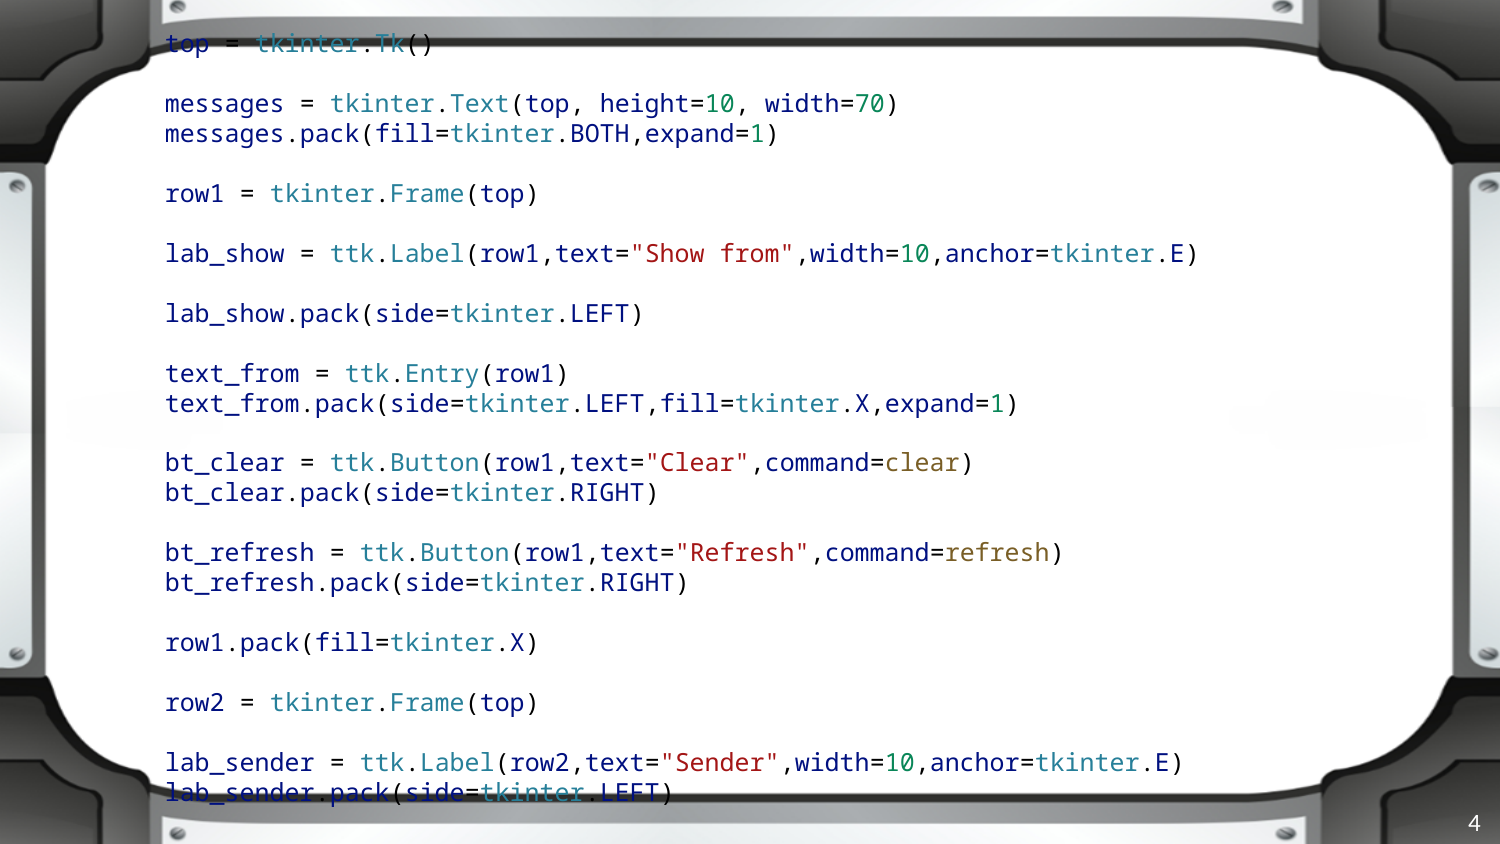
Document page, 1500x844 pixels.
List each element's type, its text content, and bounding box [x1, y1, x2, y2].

slide_number 4 [1395, 798, 1496, 844]
text_box top = tkinter.Tk() messages = tkinter.Text(top, height=10, width=70) messages.pack(fill=tkinter.BOTH,expand=1) row1 = tkinter.Frame(top) lab_show = ttk.Label(row1,text="Show from",width=10,anchor=tkinter.E) lab_show.pack(side=tkinter.LEFT) text_from = ttk.Entry(row1) text_from.pack(side=tkinter.LEFT,fill=tkinter.X,expand=1) bt_clear = ttk.Button(row1,text="Clear",command=clear) bt_clear.pack(side=tkinter.RIGHT) bt_refresh = ttk.Button(row1,text="Refresh",command=refresh) bt_refresh.pack(side=tkinter.RIGHT) row1.pack(fill=tkinter.X) row2 = tkinter.Frame(top) lab_sender = ttk.Label(row2,text="Sender",width=10,anchor=tkinter.E) lab_sender.pack(side=tkinter.LEFT) [149, 20, 1350, 814]
picture [0, 0, 1500, 844]
